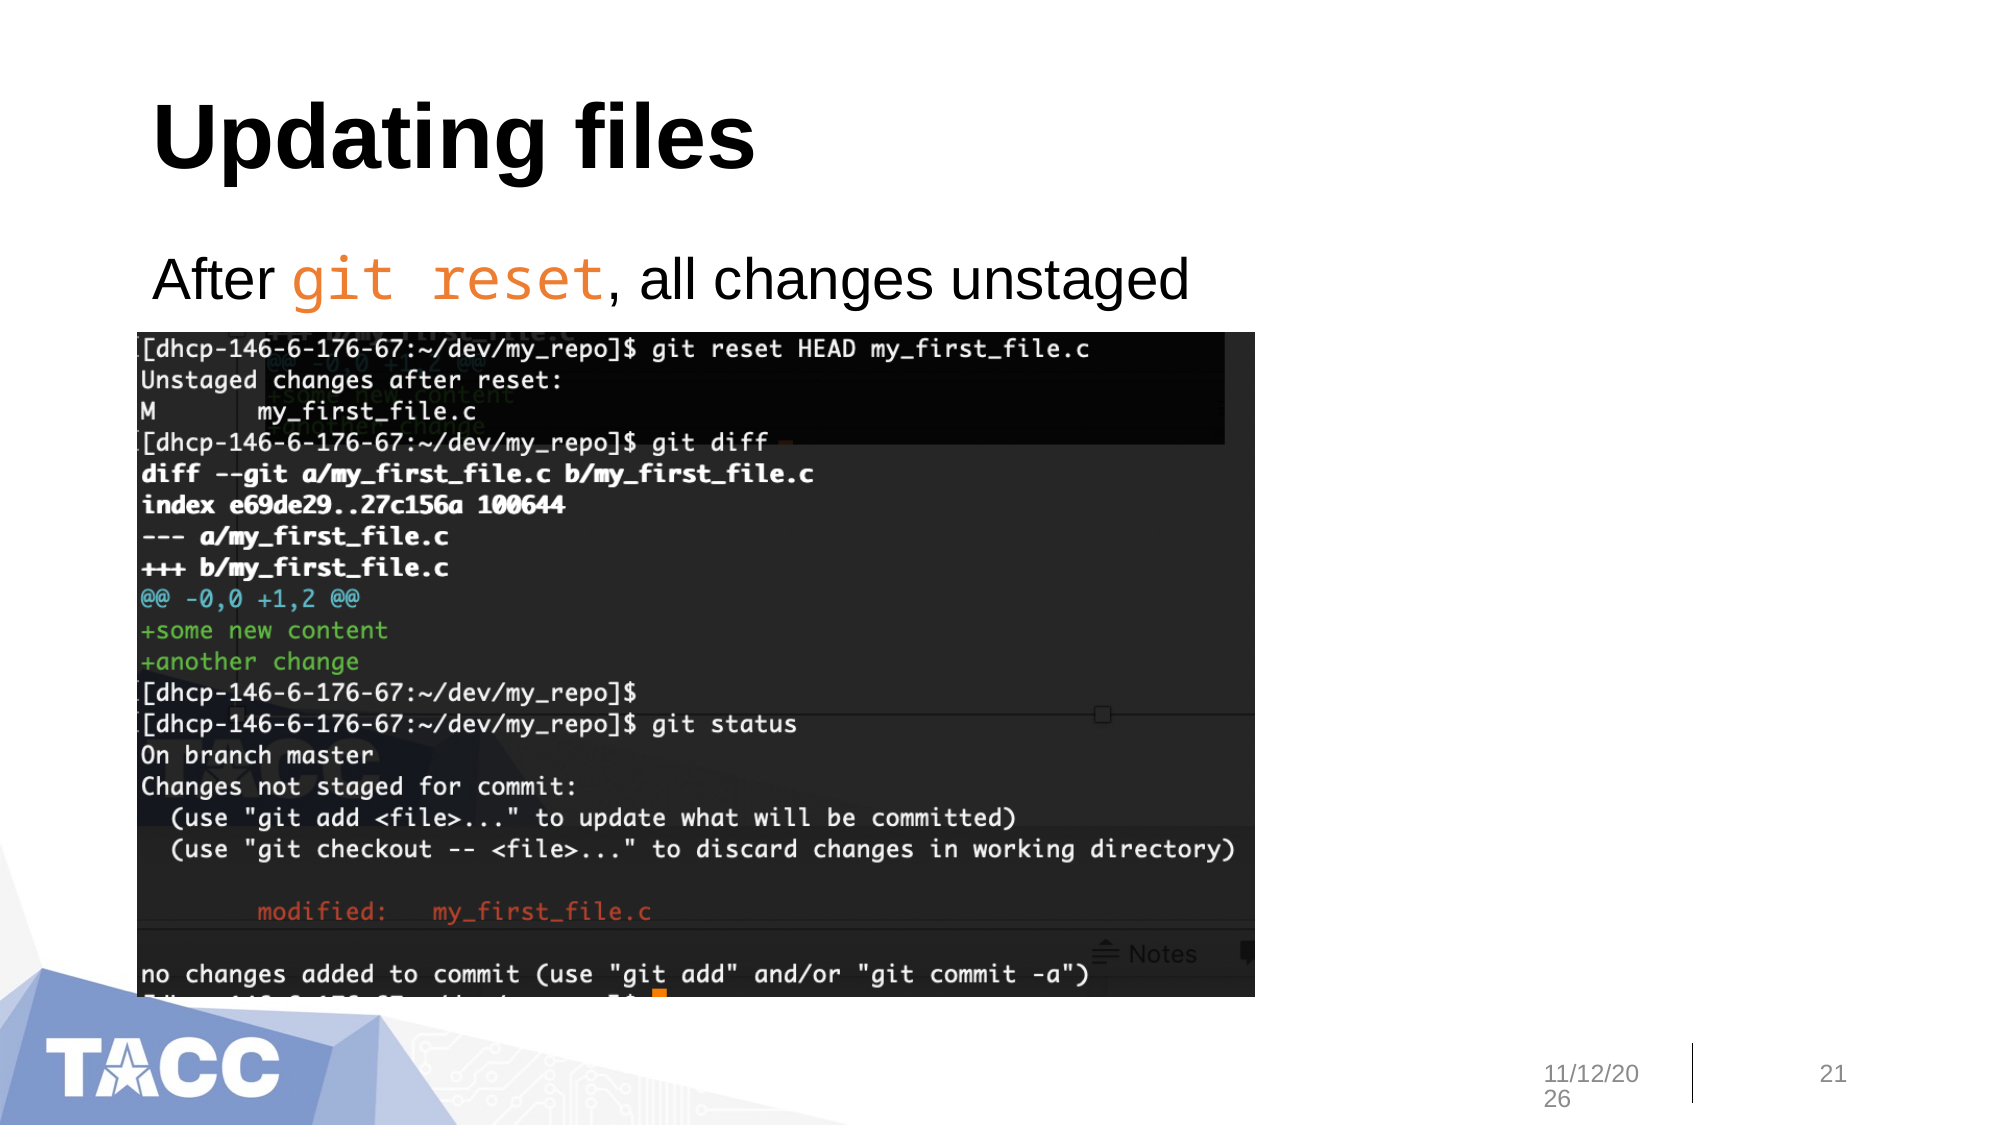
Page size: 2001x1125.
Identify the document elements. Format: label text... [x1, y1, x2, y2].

picture [0, 0, 2001, 1125]
title Updating files [137, 59, 1863, 219]
slide_number 21 [1733, 1042, 1863, 1103]
list After git reset, all changes unstaged [137, 241, 1863, 1014]
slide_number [1528, 1042, 1658, 1103]
